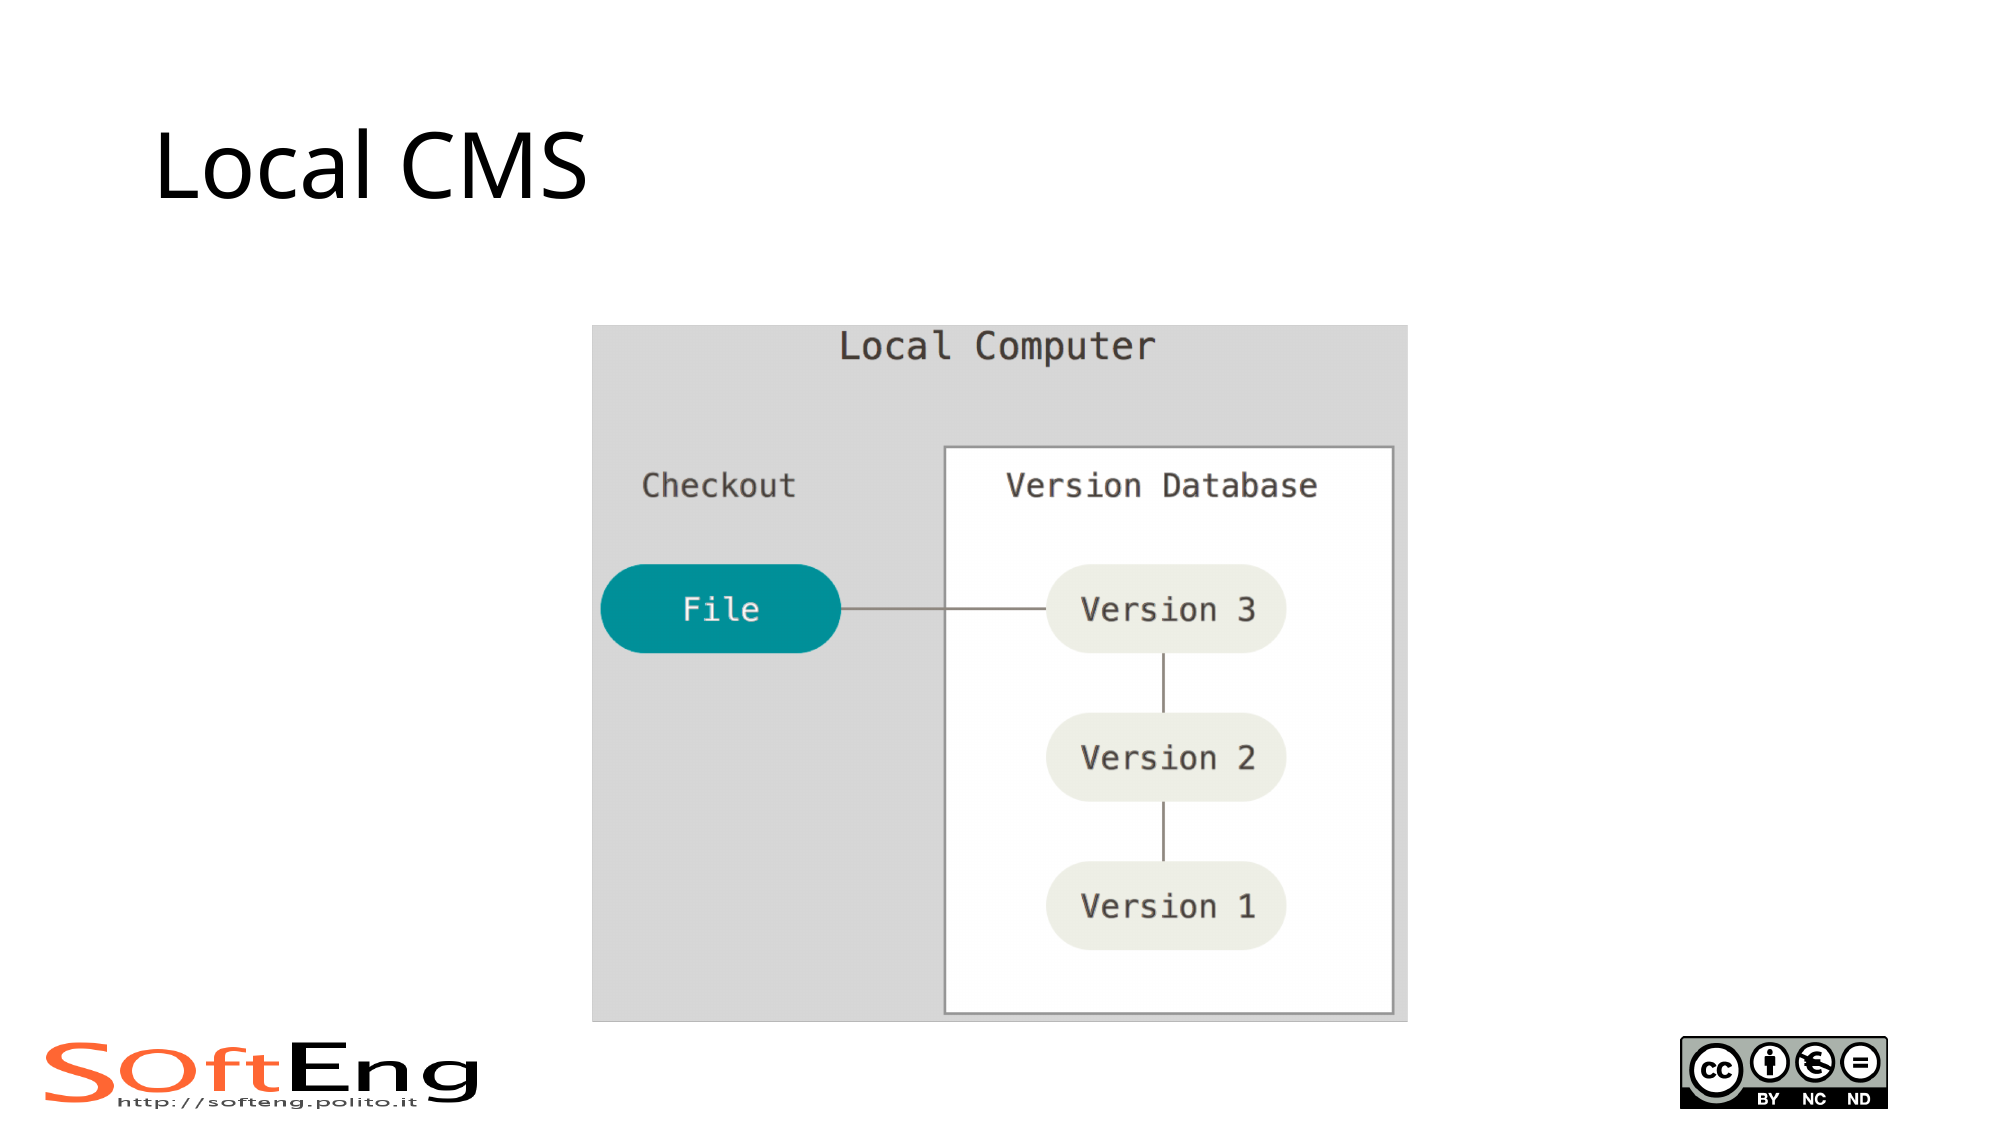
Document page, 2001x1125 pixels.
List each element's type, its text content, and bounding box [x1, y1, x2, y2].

title Local CMS [137, 59, 1863, 278]
picture [1680, 1036, 1888, 1109]
text_box [592, 325, 1408, 1022]
picture [37, 1026, 488, 1119]
